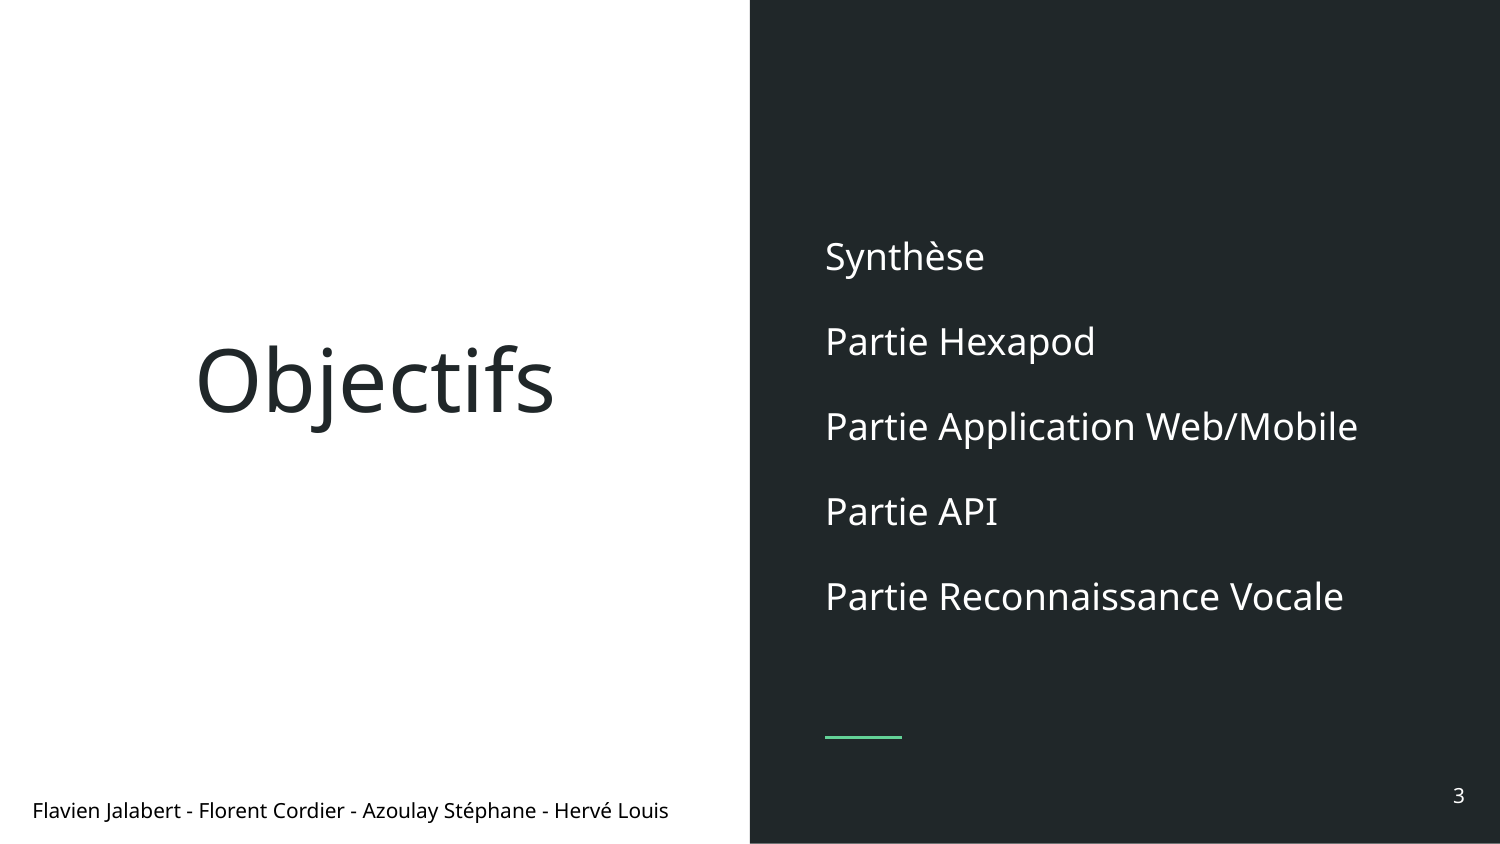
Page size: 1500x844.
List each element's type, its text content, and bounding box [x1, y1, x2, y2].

list Synthèse Partie Hexapod Partie Application Web/Mobile Partie API Partie Reconnaissance Vocale [810, 118, 1440, 725]
slide_number ‹#› [1389, 764, 1480, 830]
title Objectifs [43, 197, 708, 446]
